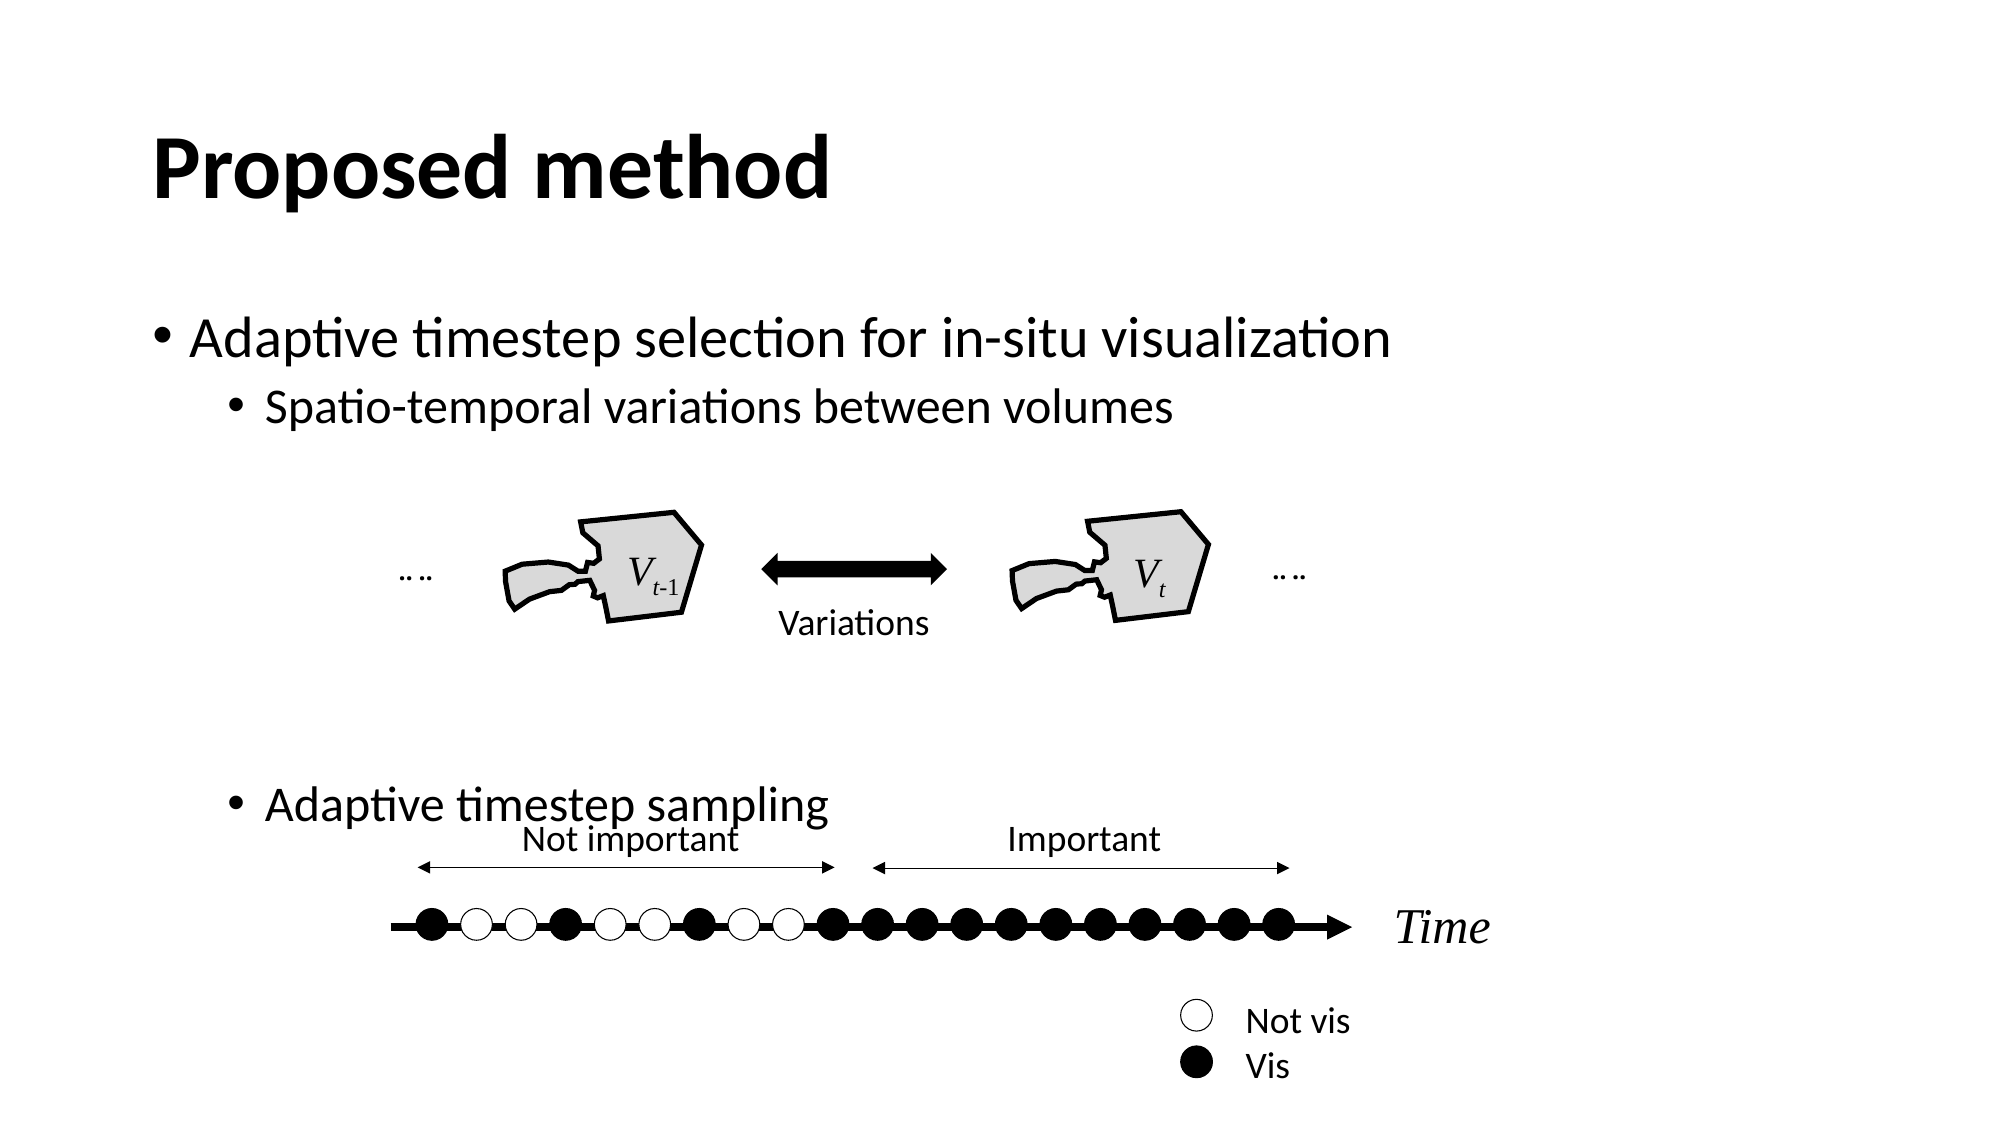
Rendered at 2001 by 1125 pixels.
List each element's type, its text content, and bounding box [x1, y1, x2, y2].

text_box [1180, 988, 1375, 1095]
text_box [1011, 511, 1210, 621]
text_box ‥ ‥ [1257, 547, 1322, 592]
text_box [504, 511, 703, 622]
title Proposed method [137, 59, 1863, 278]
text_box Time [1378, 886, 1506, 962]
text_box Important [992, 806, 1177, 867]
text_box Variations [763, 590, 945, 650]
text_box [759, 550, 949, 588]
text_box Vt-1 [612, 536, 695, 608]
text_box Vt [1118, 537, 1181, 610]
list Adaptive timestep selection for in-situ visualization Spatio-temporal variations between volumes Adaptive timestep sampling [137, 299, 1863, 1014]
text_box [390, 908, 1353, 941]
text_box ‥ ‥ [384, 548, 448, 593]
text_box Not important [507, 806, 755, 867]
